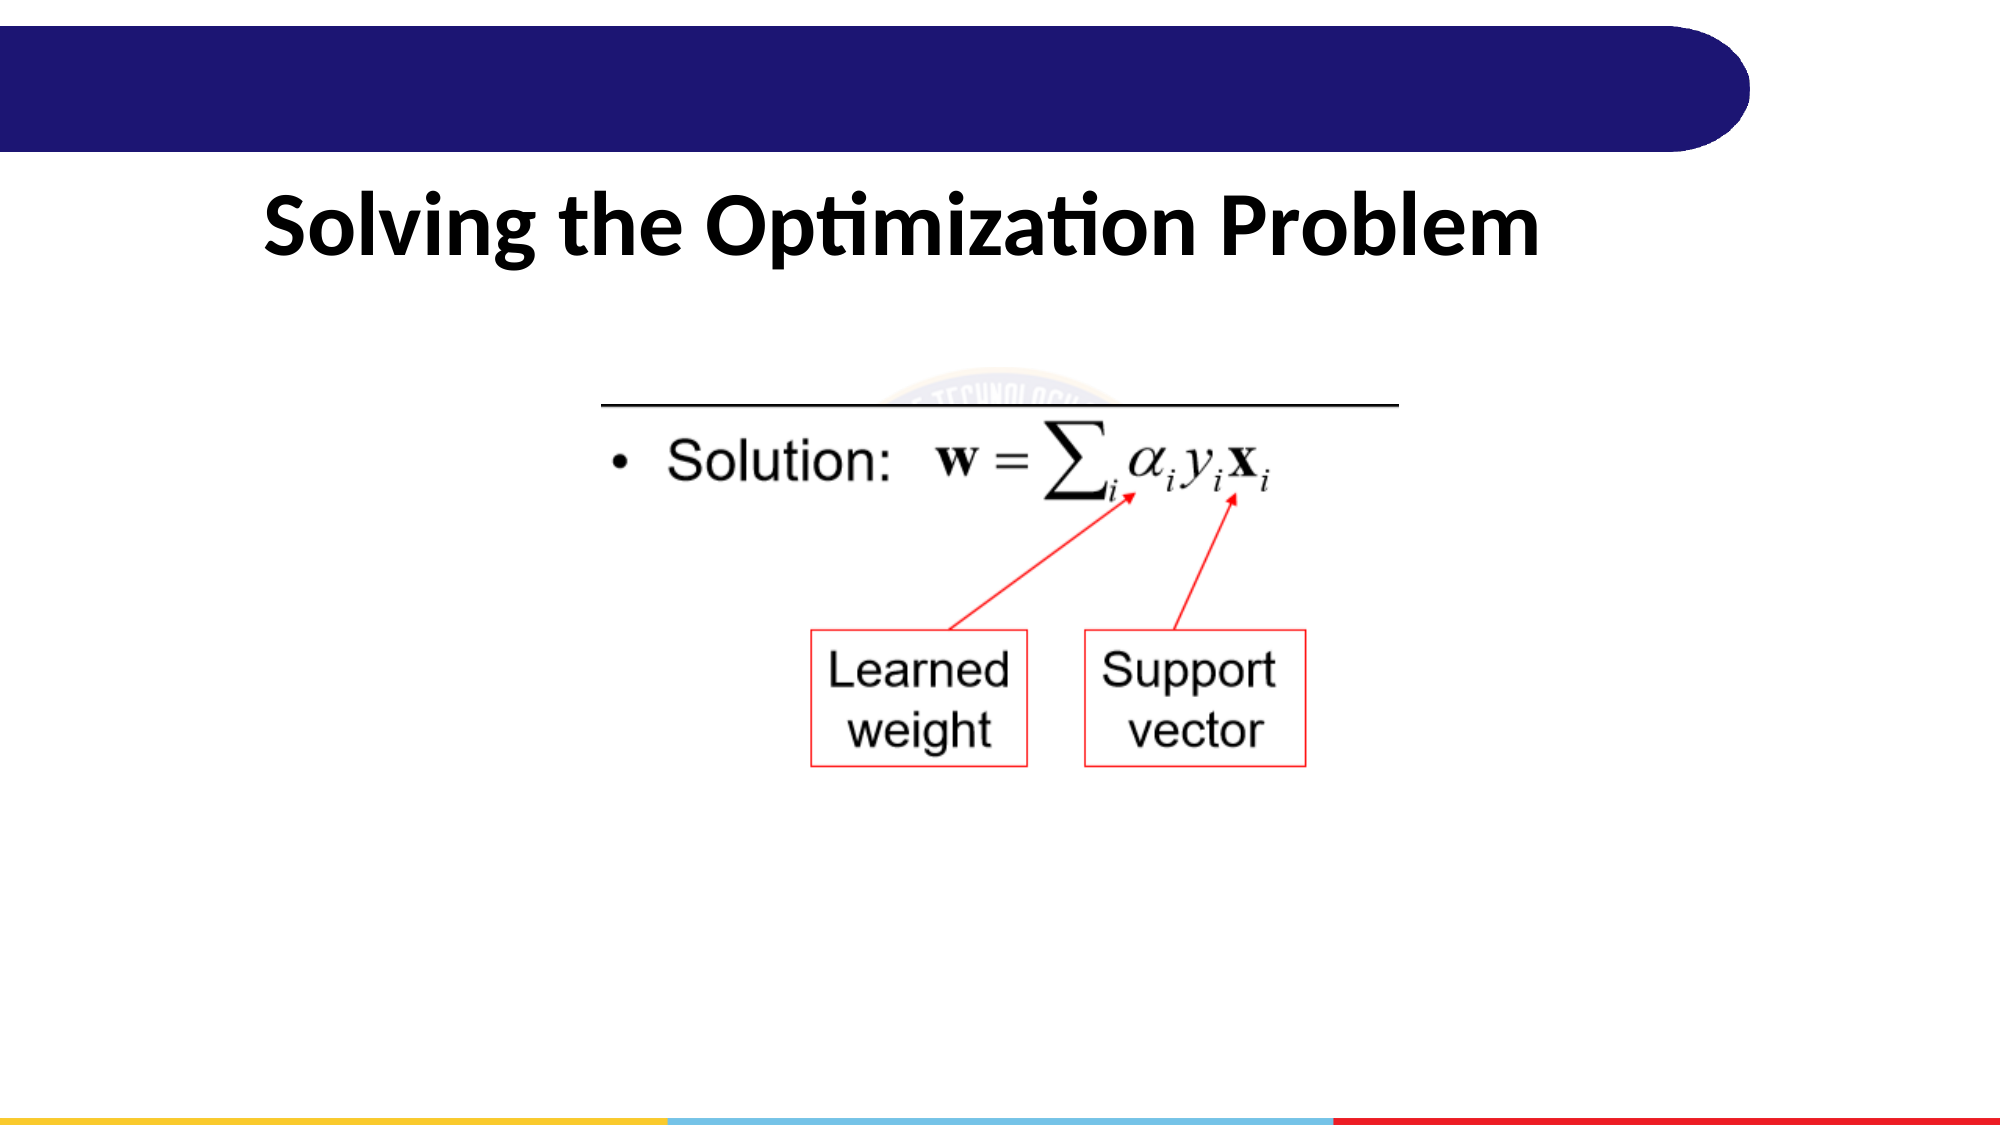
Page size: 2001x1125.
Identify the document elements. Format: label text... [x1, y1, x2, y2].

picture [0, 26, 1750, 152]
text_box Solving the Optimization Problem [249, 125, 1625, 313]
picture [0, 1118, 2000, 1125]
picture [601, 404, 1399, 838]
